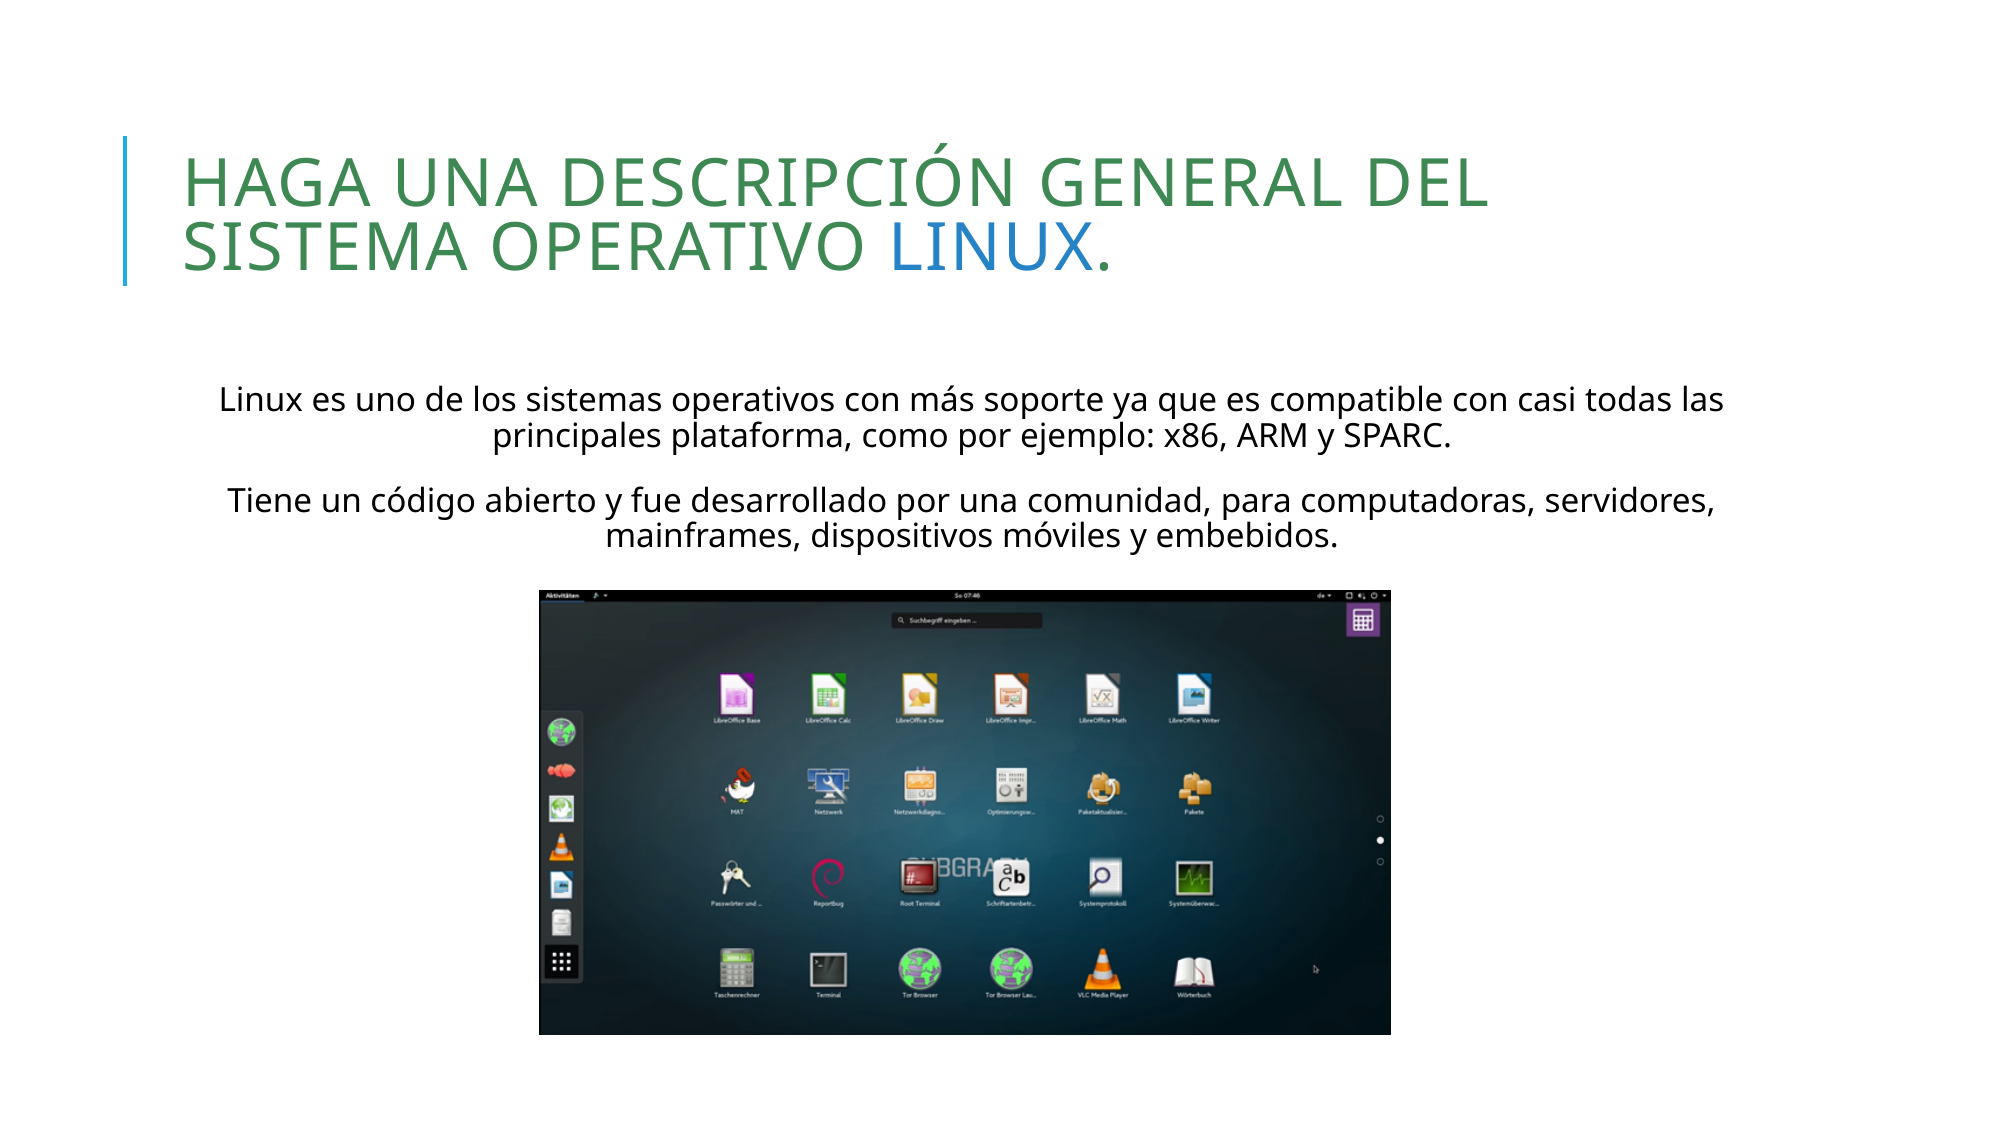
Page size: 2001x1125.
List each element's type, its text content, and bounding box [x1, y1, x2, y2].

list Linux es uno de los sistemas operativos con más soporte ya que es compatible con casi todas las principales plataforma, como por ejemplo: x86, ARM y SPARC. Tiene un código abierto y fue desarrollado por una comunidad, para computadoras, servidores, mainframes, dispositivos móviles y embebidos. [168, 375, 1763, 1035]
picture [538, 590, 1391, 1036]
title Haga una descripción general del sistema operativo Linux. [168, 96, 1763, 342]
